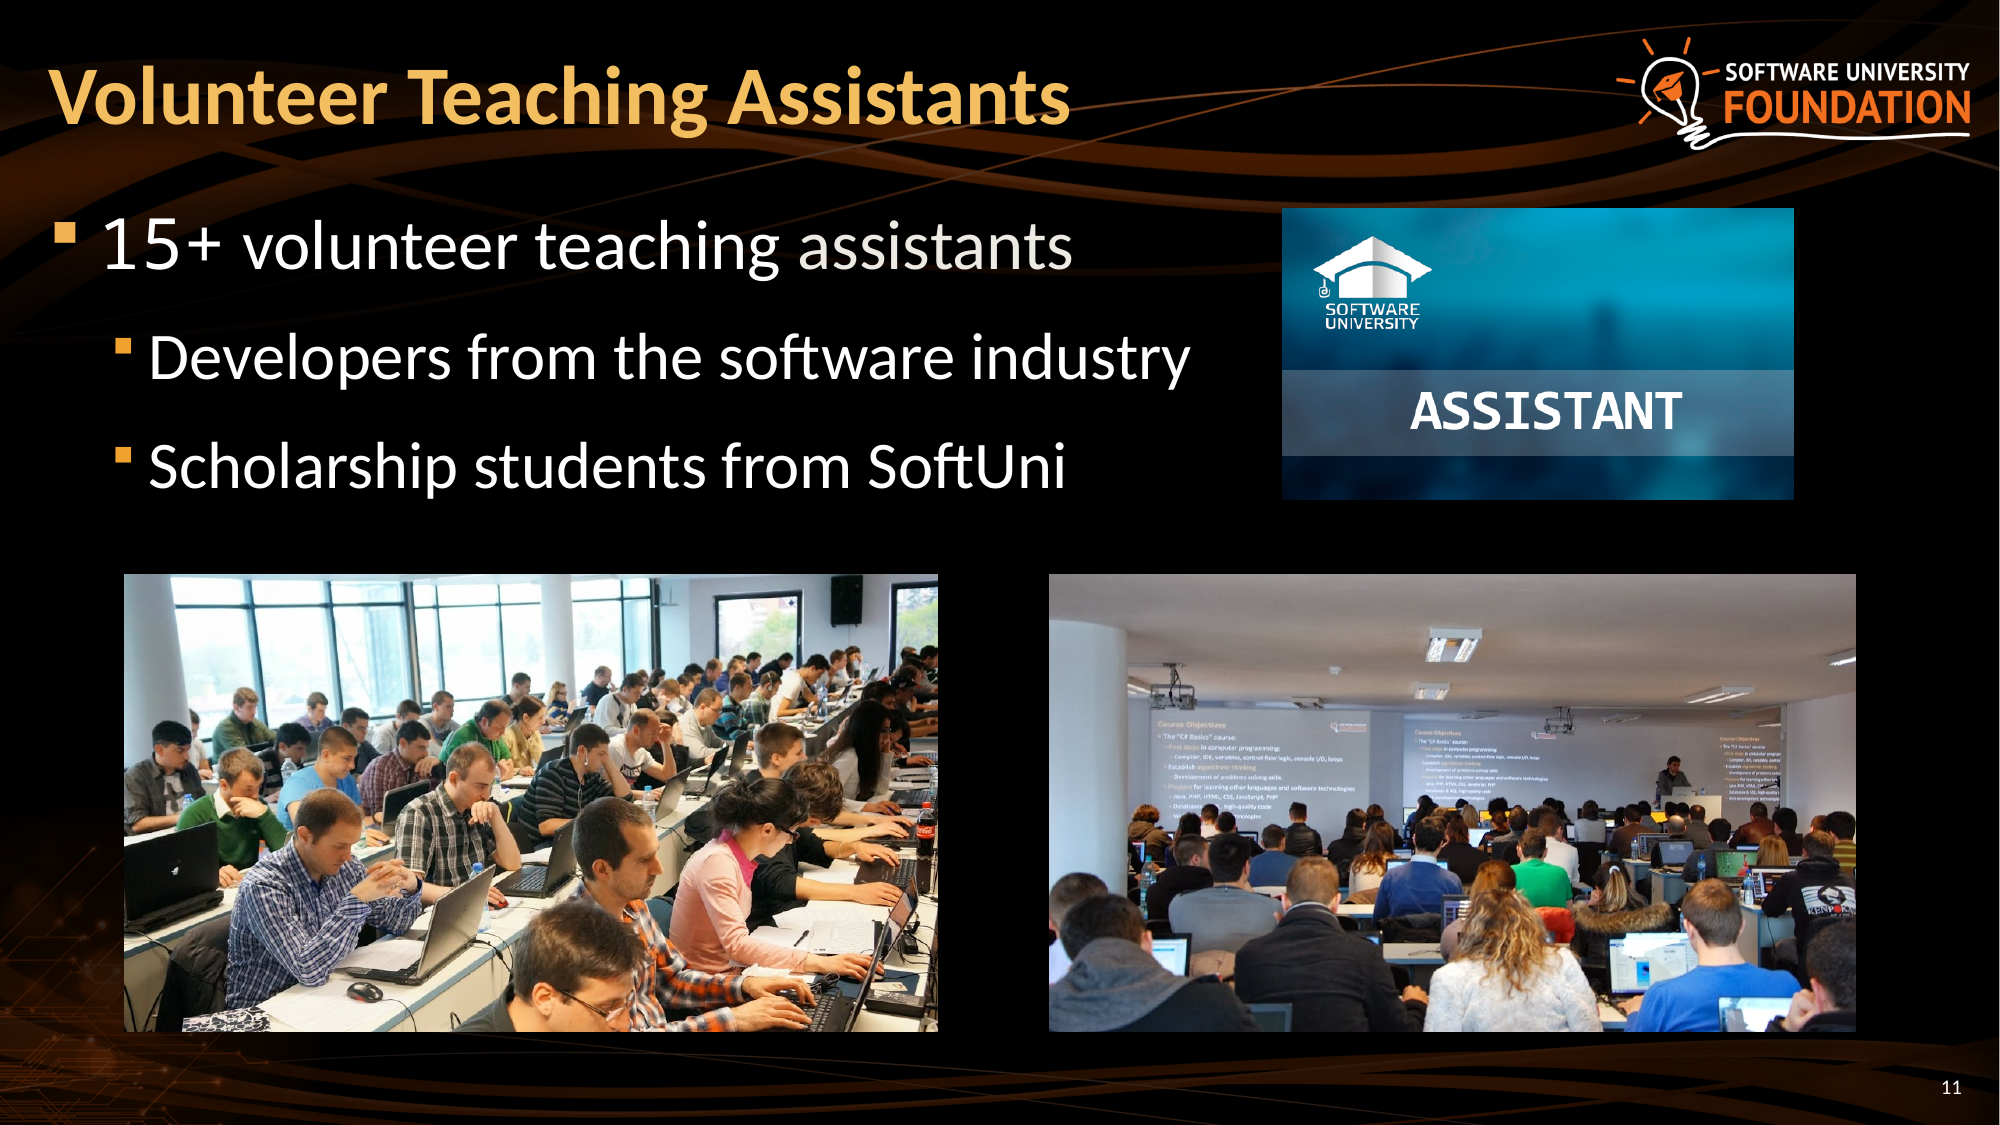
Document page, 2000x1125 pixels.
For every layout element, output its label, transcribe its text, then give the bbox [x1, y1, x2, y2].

picture [0, 0, 2000, 1125]
list 15+ volunteer teaching assistants Developers from the software industry Scholarship students from SoftUni [31, 188, 1968, 1103]
title Volunteer Teaching Assistants [30, 6, 1602, 189]
